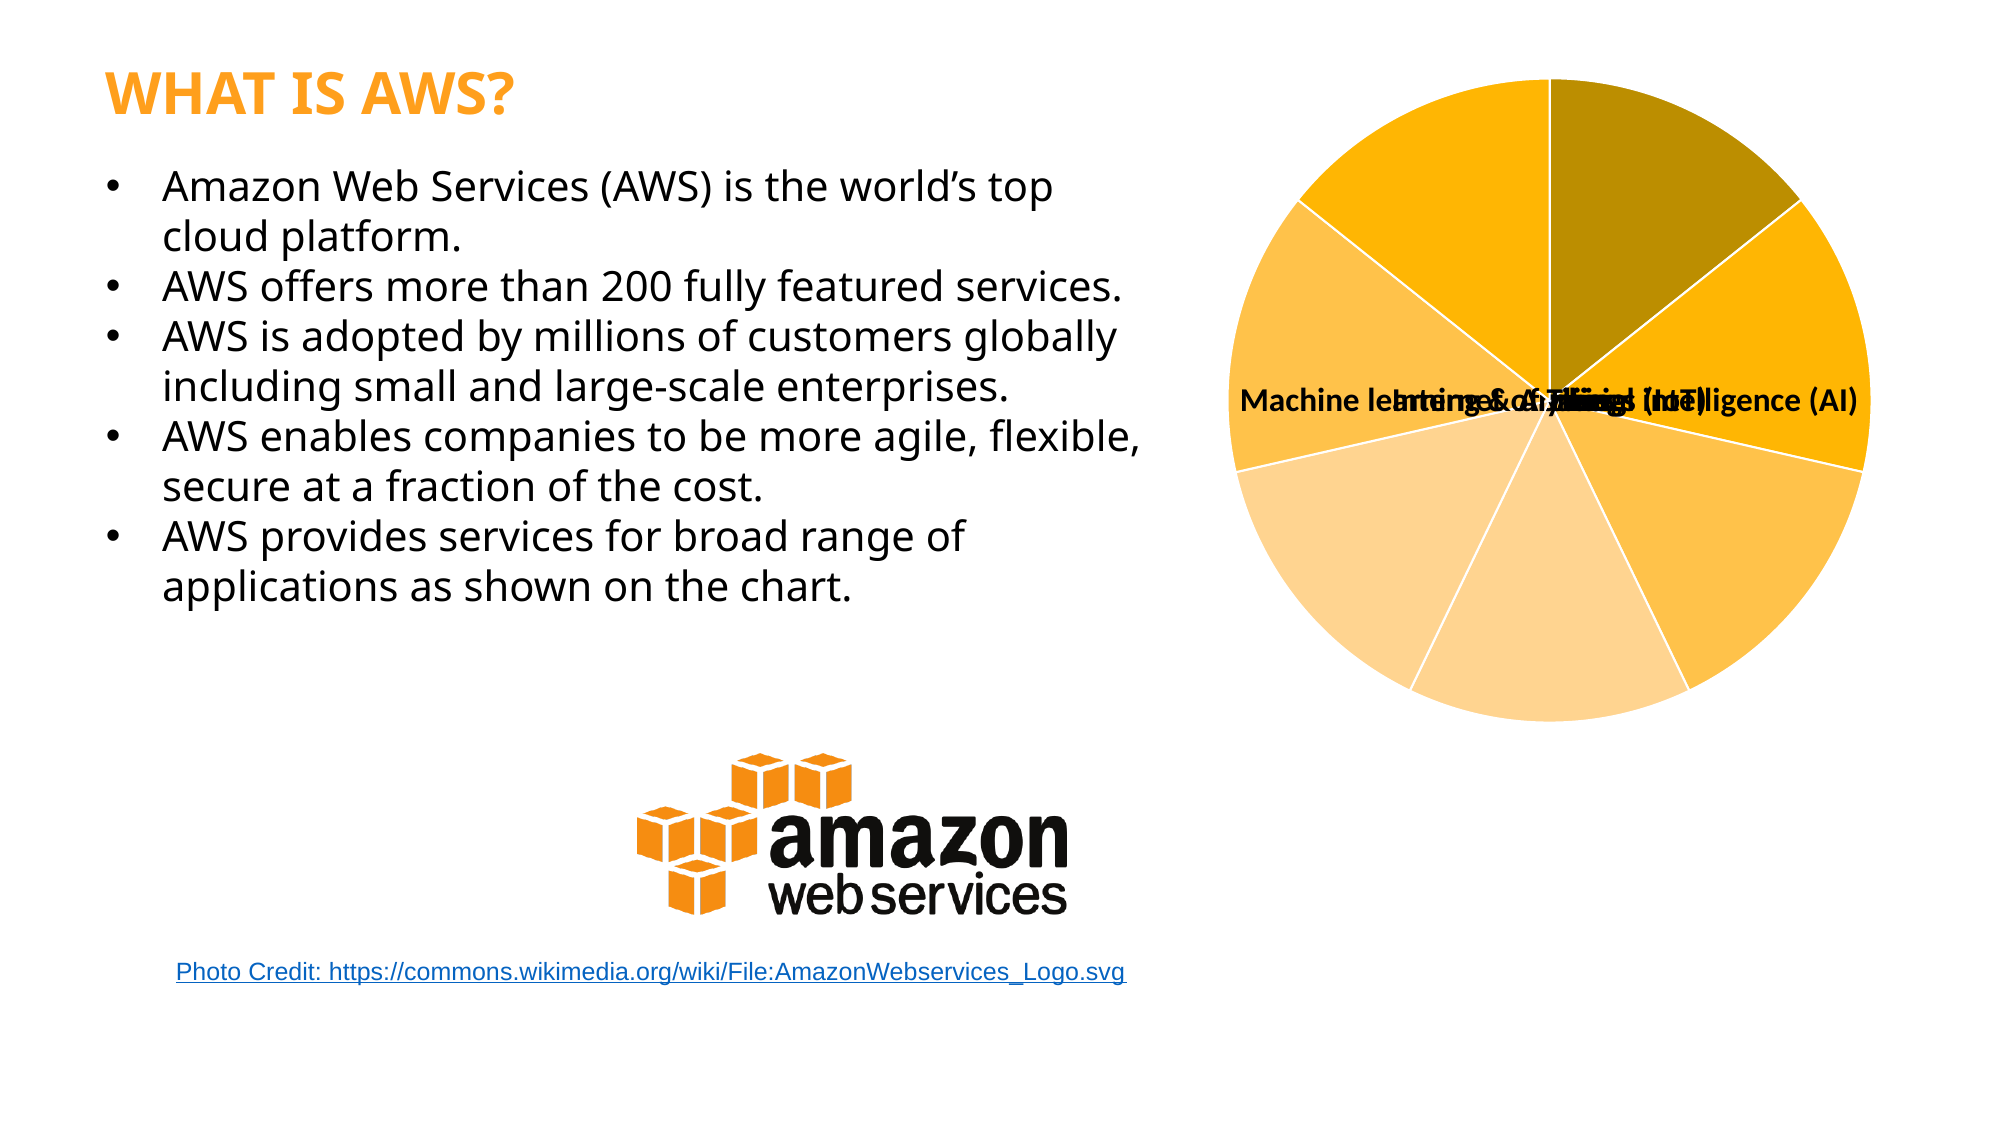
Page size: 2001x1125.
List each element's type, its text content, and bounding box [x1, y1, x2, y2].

text_box Photo Credit: https://commons.wikimedia.org/wiki/File:AmazonWebservices_Logo.svg [161, 948, 1633, 993]
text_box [981, 0, 2000, 767]
picture [637, 753, 1067, 915]
text_box WHAT IS AWS? [90, 48, 981, 134]
text_box Amazon Web Services (AWS) is the world’s top cloud platform. AWS offers more than 200 fully featured services. AWS is adopted by millions of customers globally including small and large-scale enterprises. AWS enables companies to be more agile, flexible, secure at a fraction of the cost. AWS provides services for broad range of applications as shown on the chart. [90, 152, 981, 718]
